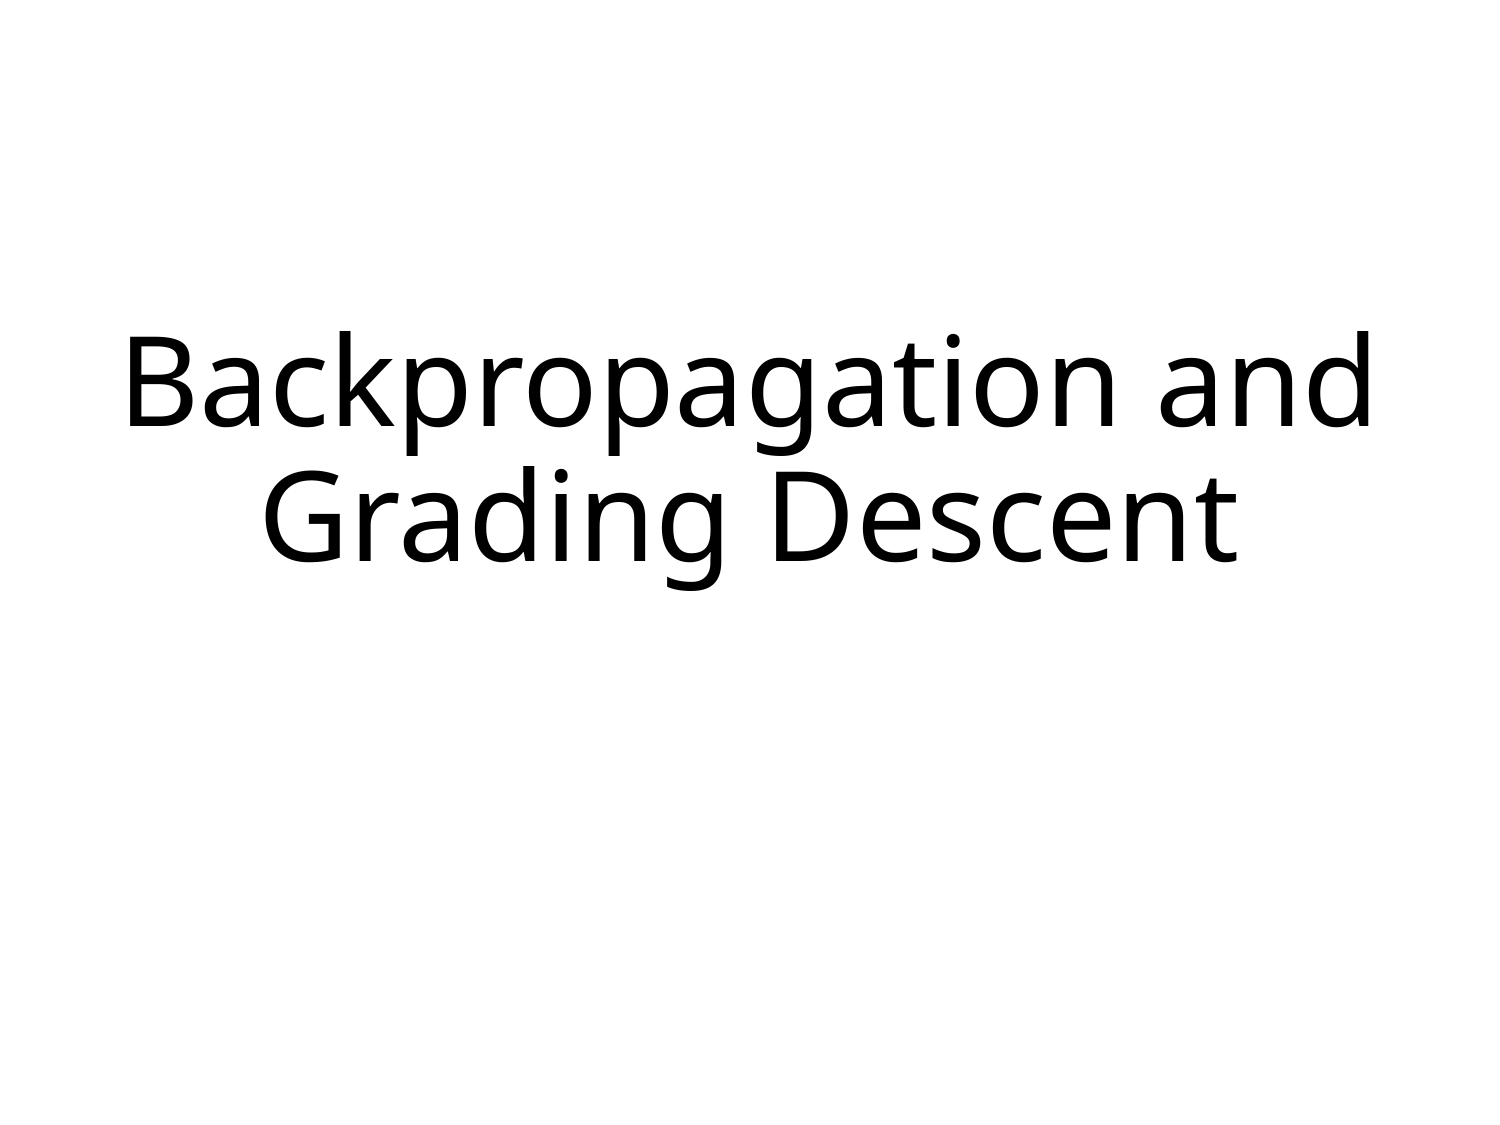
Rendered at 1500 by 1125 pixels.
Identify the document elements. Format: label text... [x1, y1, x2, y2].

title Backpropagation and Grading Descent [102, 280, 1397, 597]
